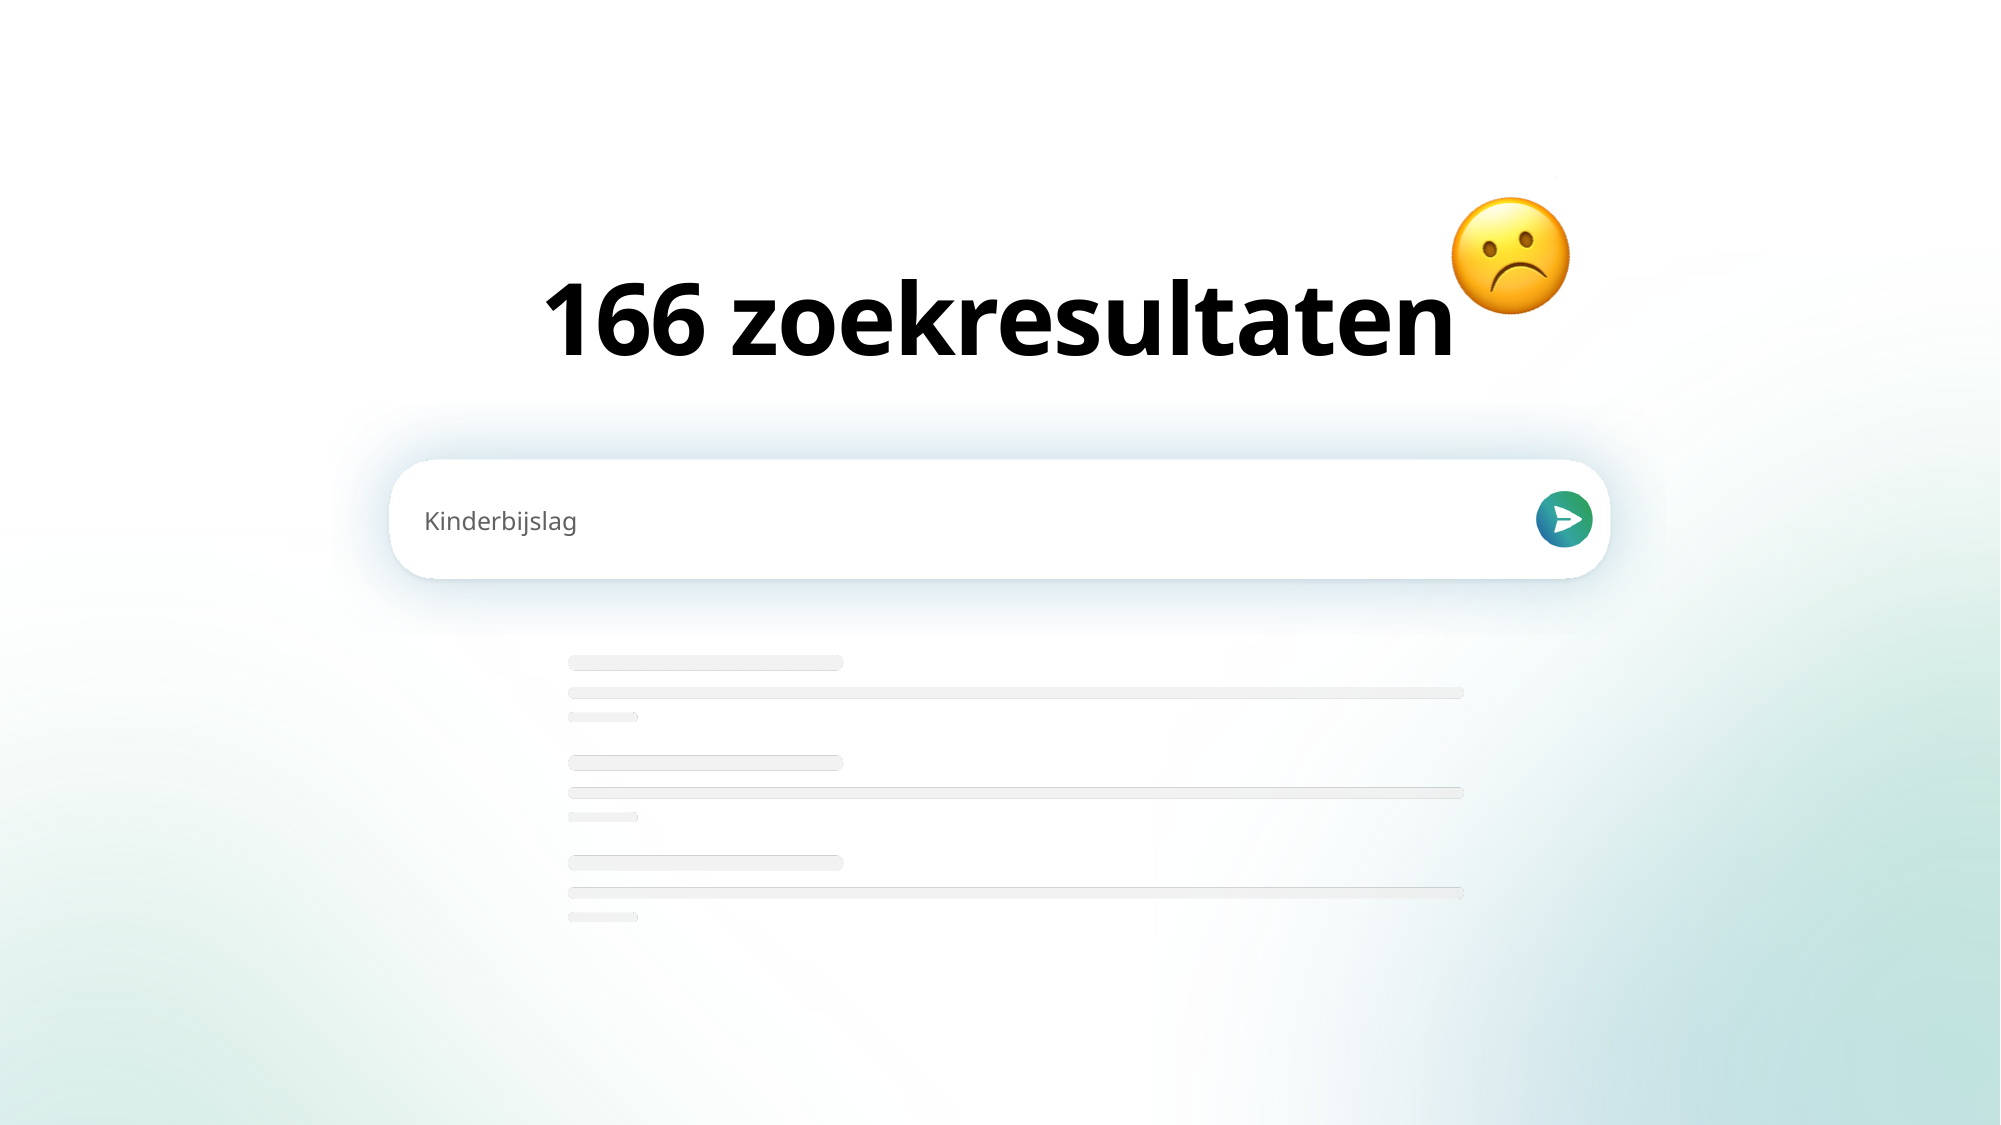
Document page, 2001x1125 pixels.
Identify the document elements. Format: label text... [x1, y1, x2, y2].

picture [0, 0, 2001, 1125]
title 166 zoekresultaten [137, 239, 1861, 383]
